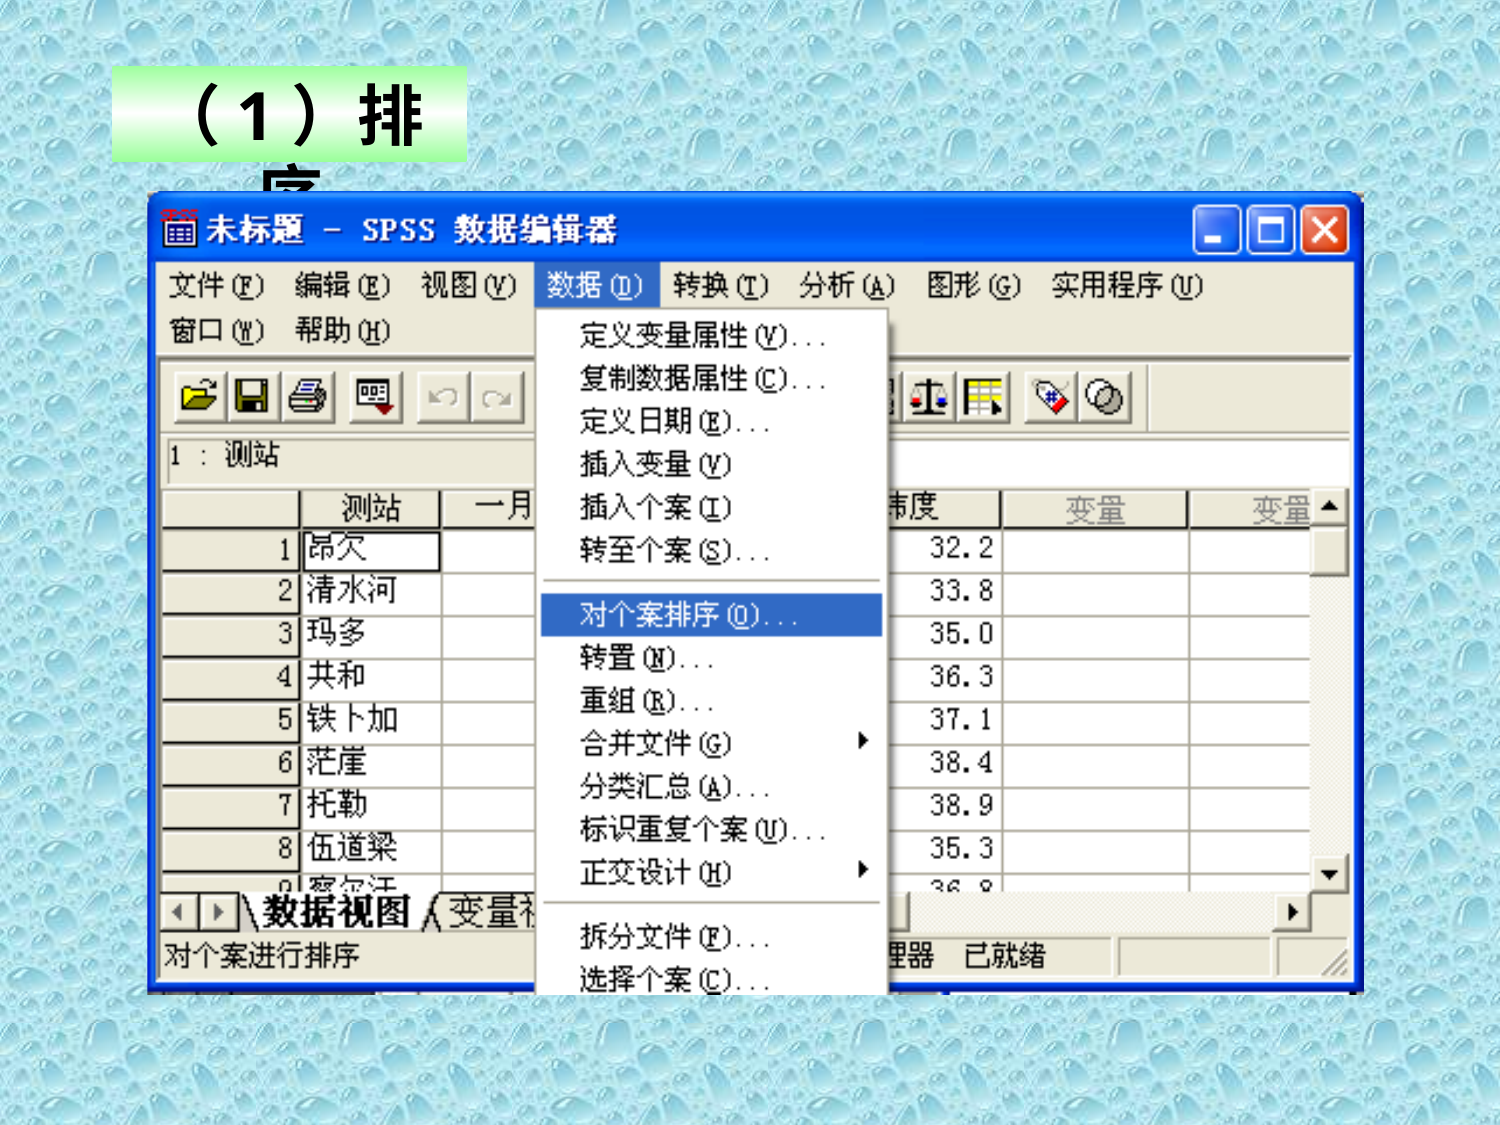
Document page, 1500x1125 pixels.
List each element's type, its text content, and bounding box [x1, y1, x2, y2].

text_box （1）排序 [112, 66, 467, 162]
picture [0, 0, 1500, 1125]
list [147, 191, 1364, 995]
